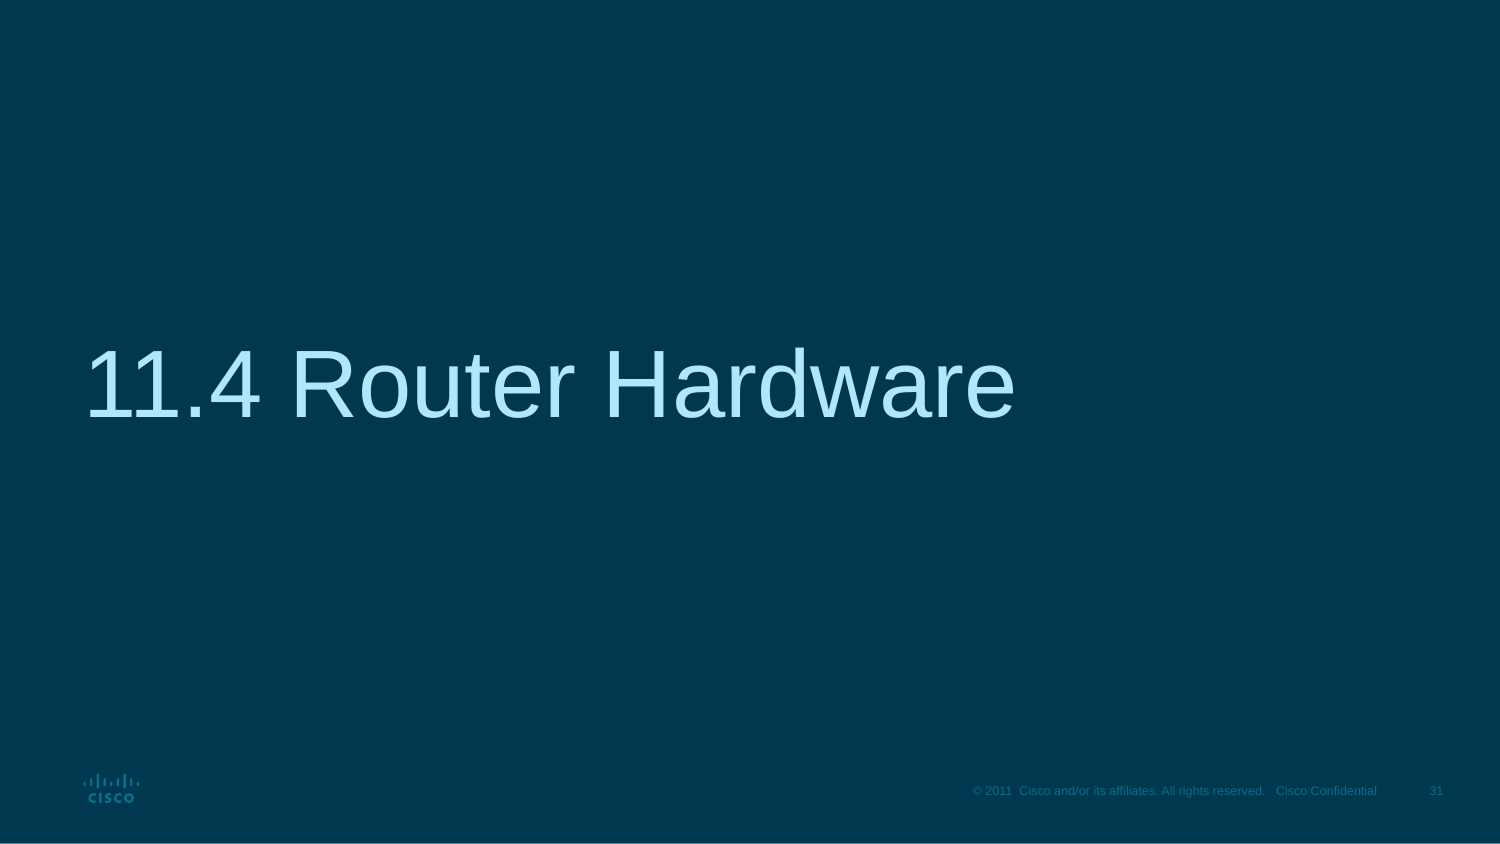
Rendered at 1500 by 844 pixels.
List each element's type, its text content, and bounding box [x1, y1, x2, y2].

title 11.4 Router Hardware [68, 293, 1356, 446]
